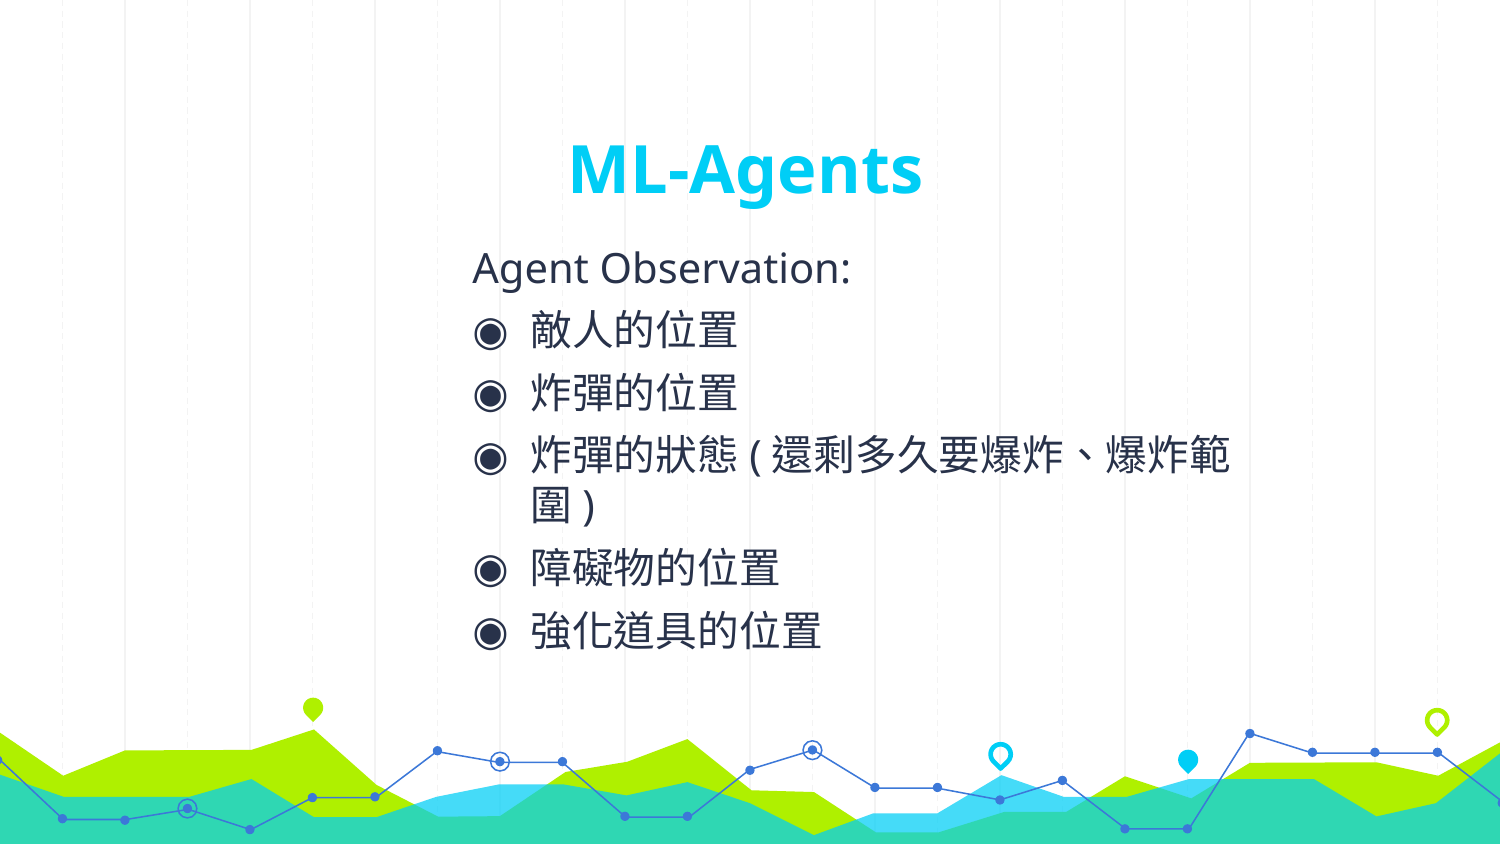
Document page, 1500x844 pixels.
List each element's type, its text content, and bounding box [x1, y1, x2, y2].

text_box Agent Observation: 敵人的位置 炸彈的位置 炸彈的狀態(還剩多久要爆炸、爆炸範圍) 障礙物的位置 強化道具的位置 [440, 226, 1305, 681]
title ML-Agents [171, 103, 1320, 222]
